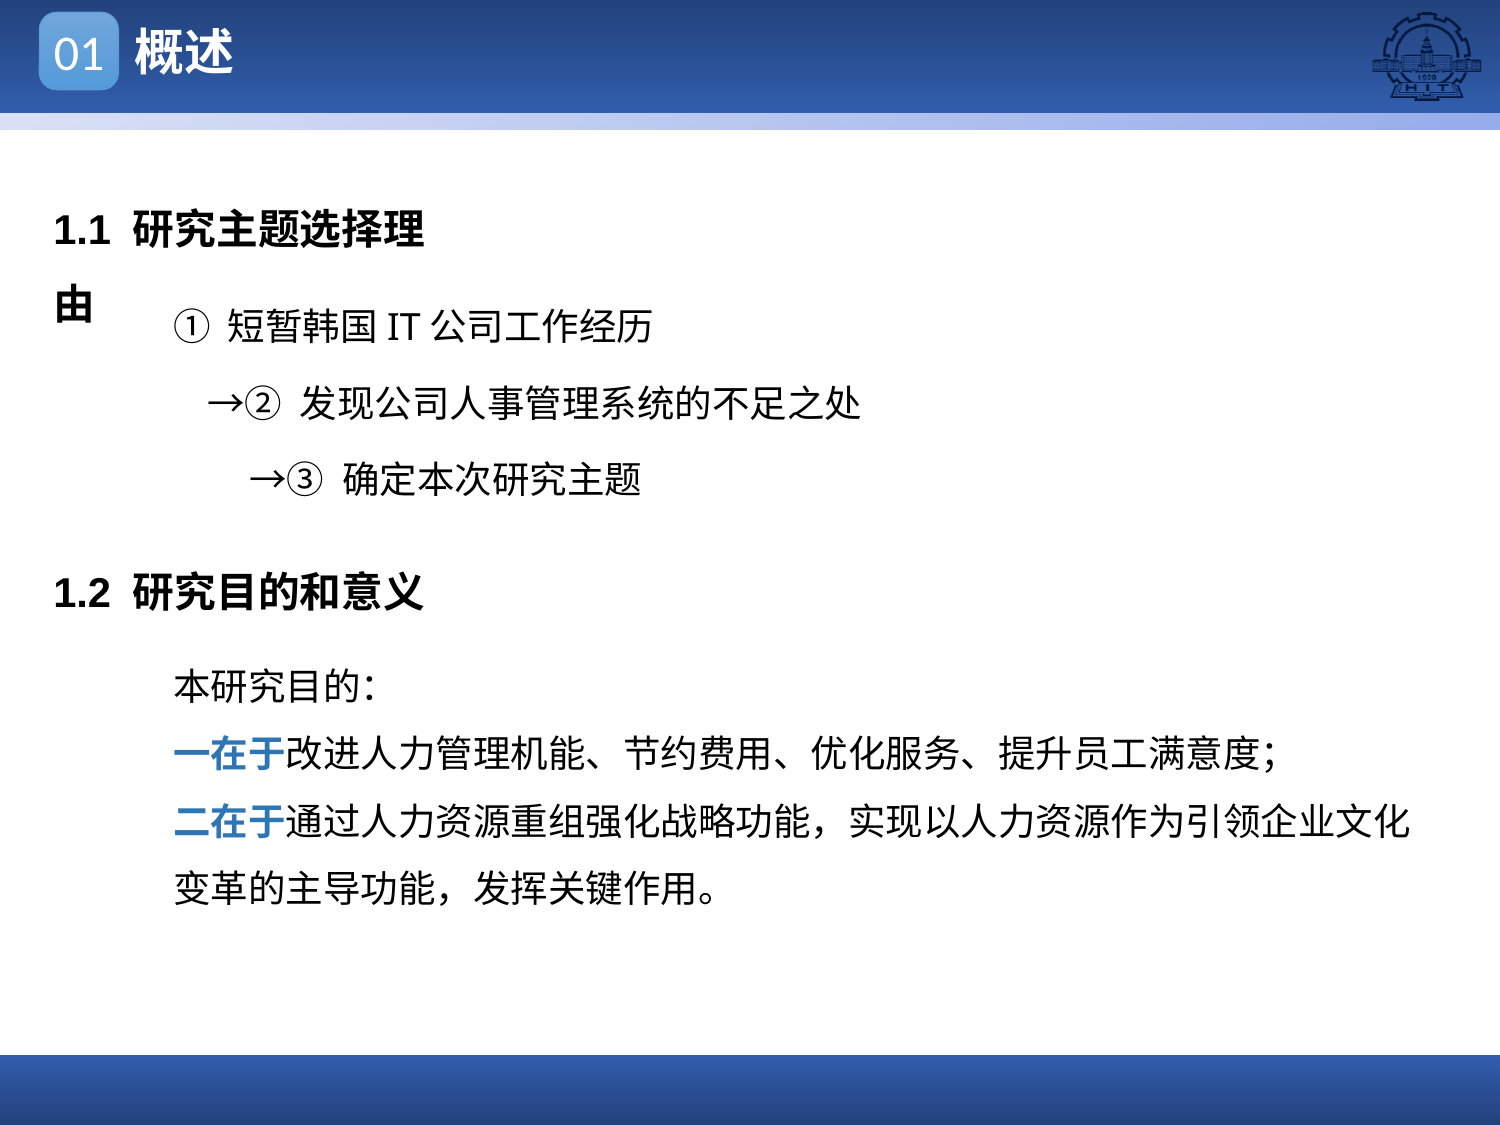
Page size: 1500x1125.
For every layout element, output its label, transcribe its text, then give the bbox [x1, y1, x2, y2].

text_box 概述 [119, 10, 1424, 91]
text_box 本研究目的： 一在于改进人力管理机能、节约费用、优化服务、提升员工满意度； 二在于通过人力资源重组强化战略功能，实现以人力资源作为引领企业文化变革的主导功能，发挥关键作用。 [158, 623, 1462, 918]
text_box 1.1 研究主题选择理由 [38, 170, 475, 336]
text_box ① 短暂韩国IT公司工作经历 →② 发现公司人事管理系统的不足之处 →③ 确定本次研究主题 [158, 264, 1226, 509]
picture [1318, 12, 1500, 101]
text_box 1.2 研究目的和意义 [38, 532, 539, 623]
text_box 01 [39, 12, 120, 88]
